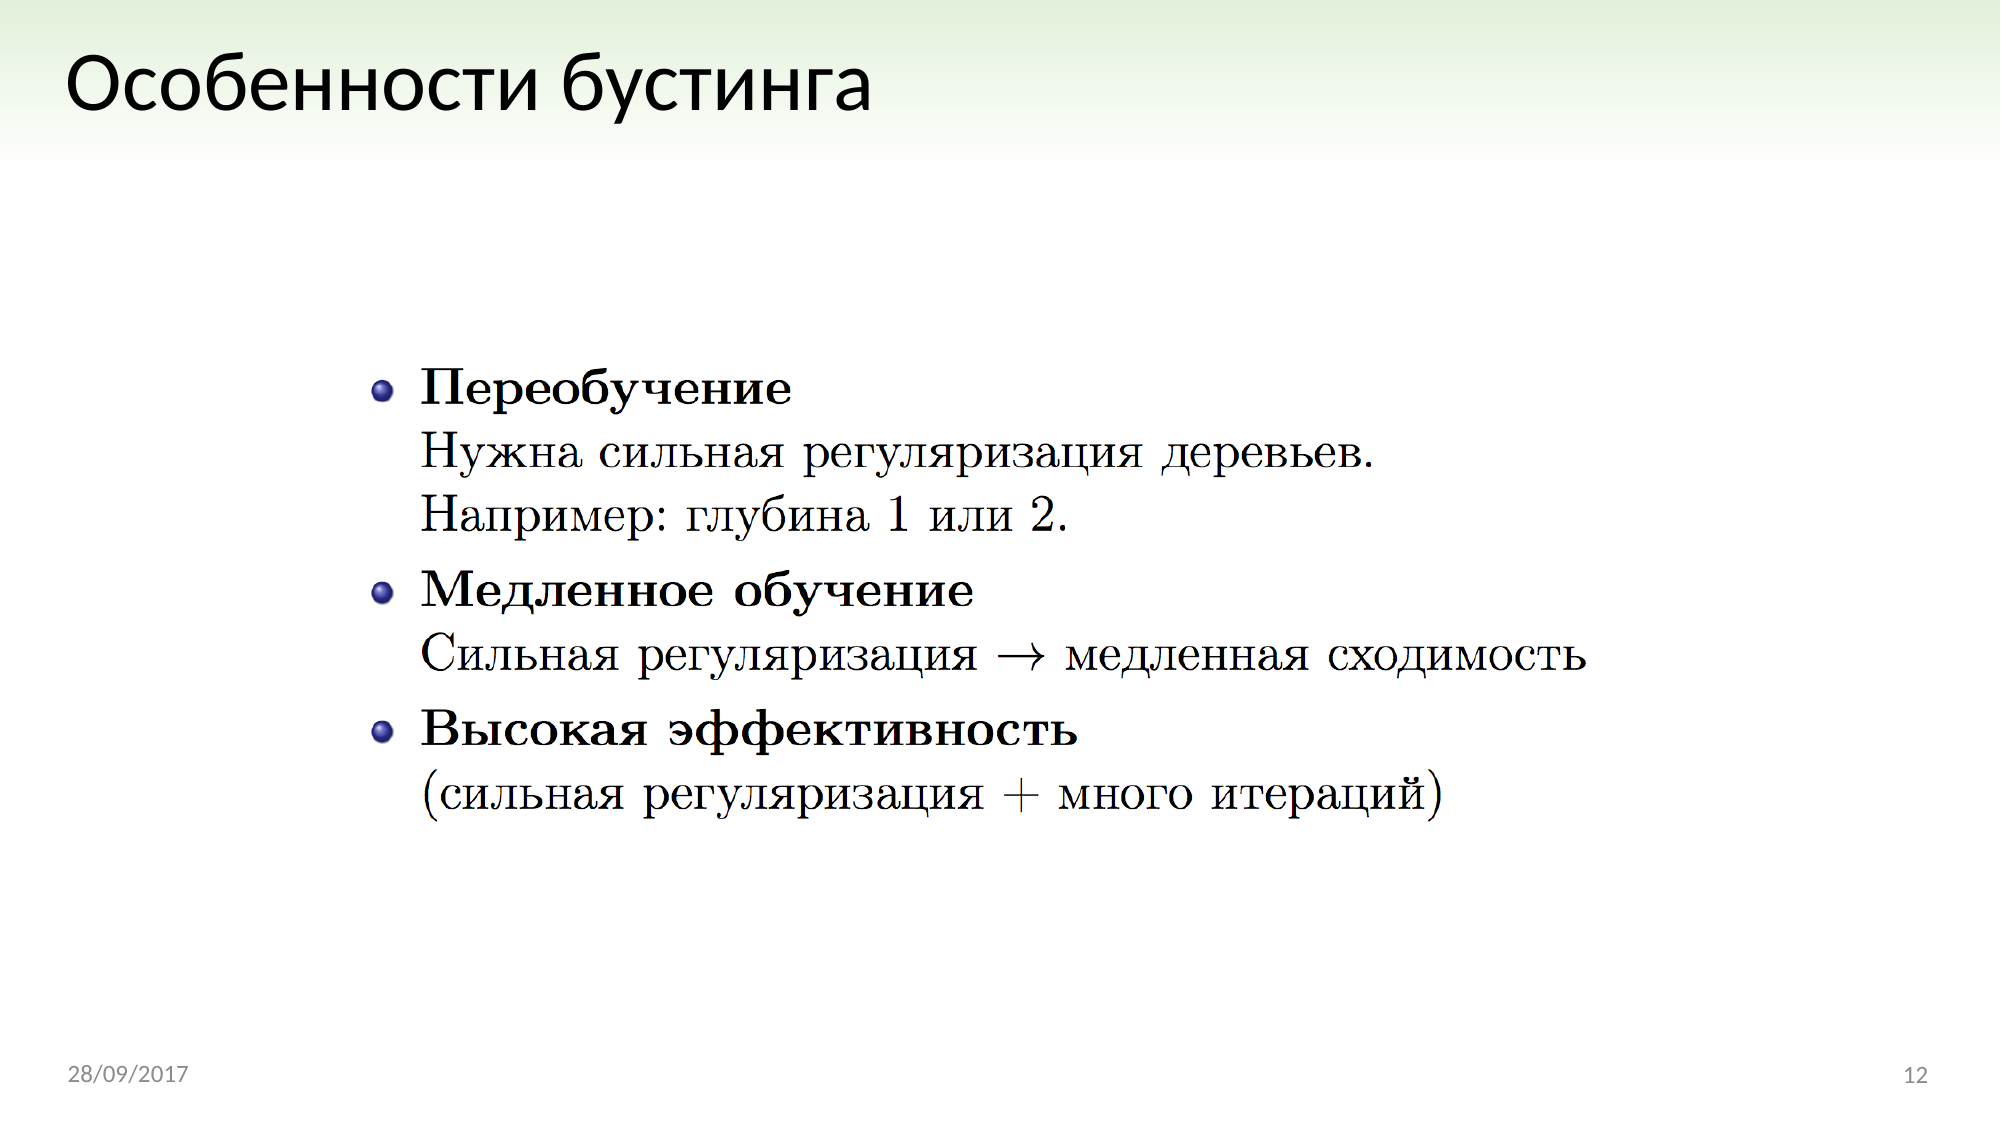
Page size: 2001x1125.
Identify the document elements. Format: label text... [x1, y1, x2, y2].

slide_number 12 [1493, 1044, 1944, 1104]
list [349, 320, 1644, 867]
title Особенности бустинга [50, 28, 1943, 137]
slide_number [52, 1042, 503, 1103]
